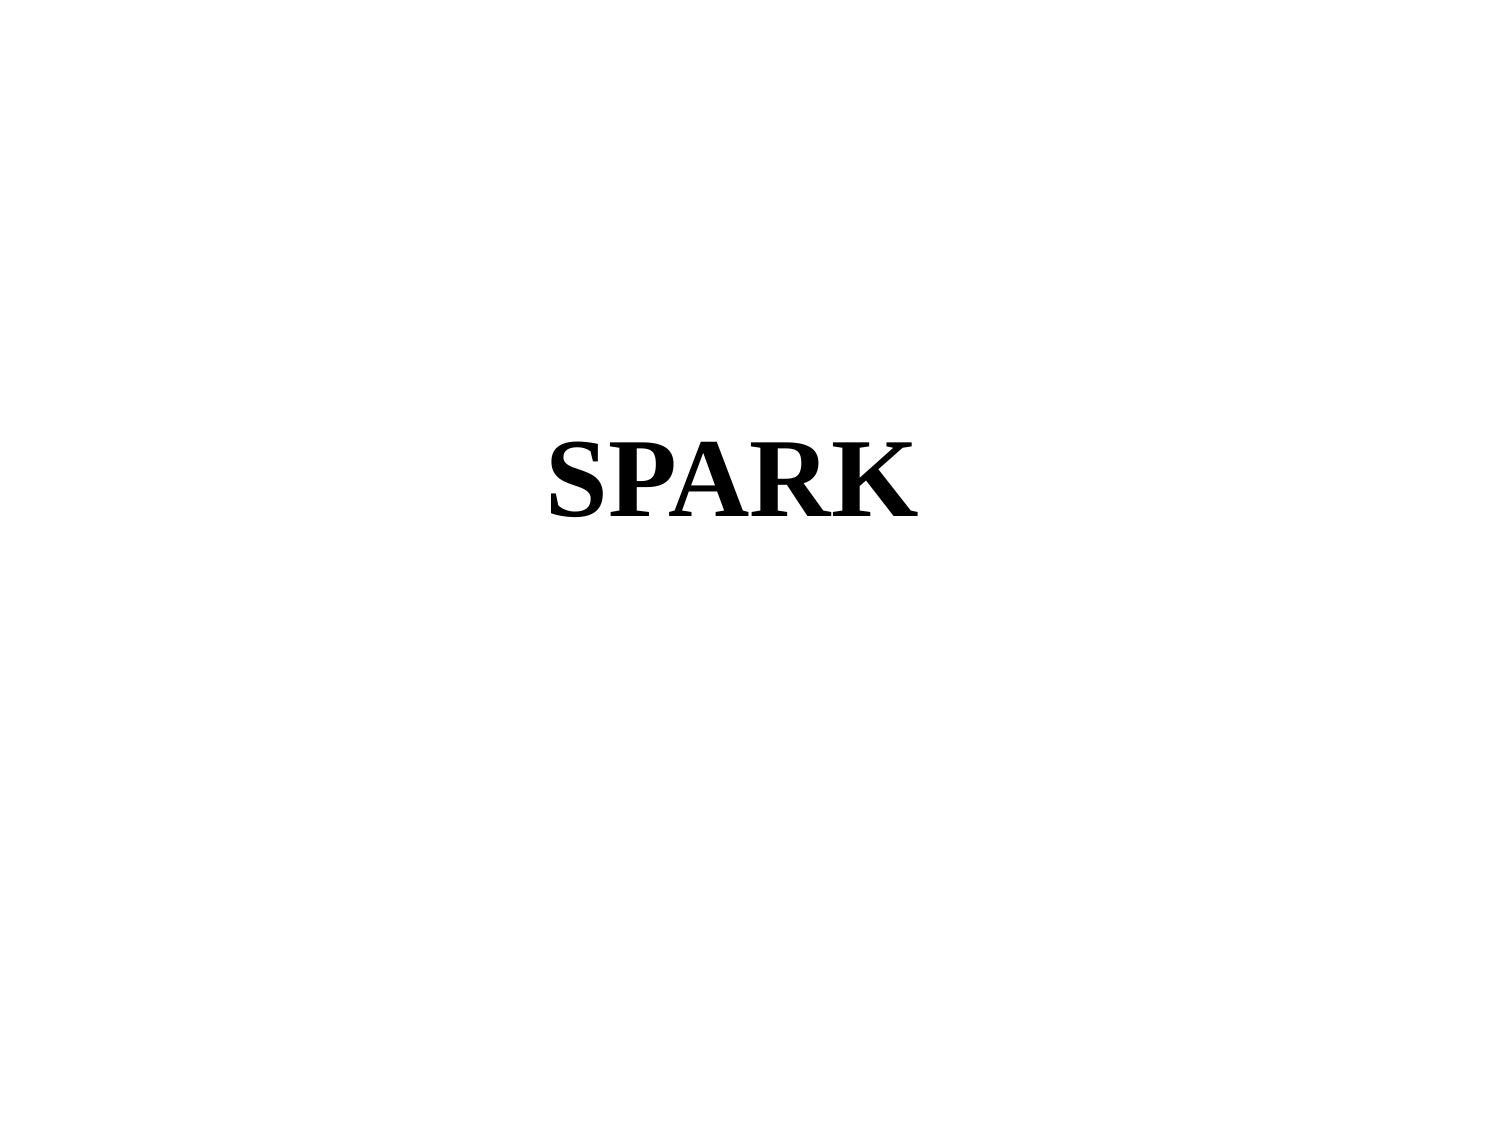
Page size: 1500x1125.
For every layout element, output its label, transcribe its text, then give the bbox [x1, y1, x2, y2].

text_box SPARK [194, 397, 1270, 547]
